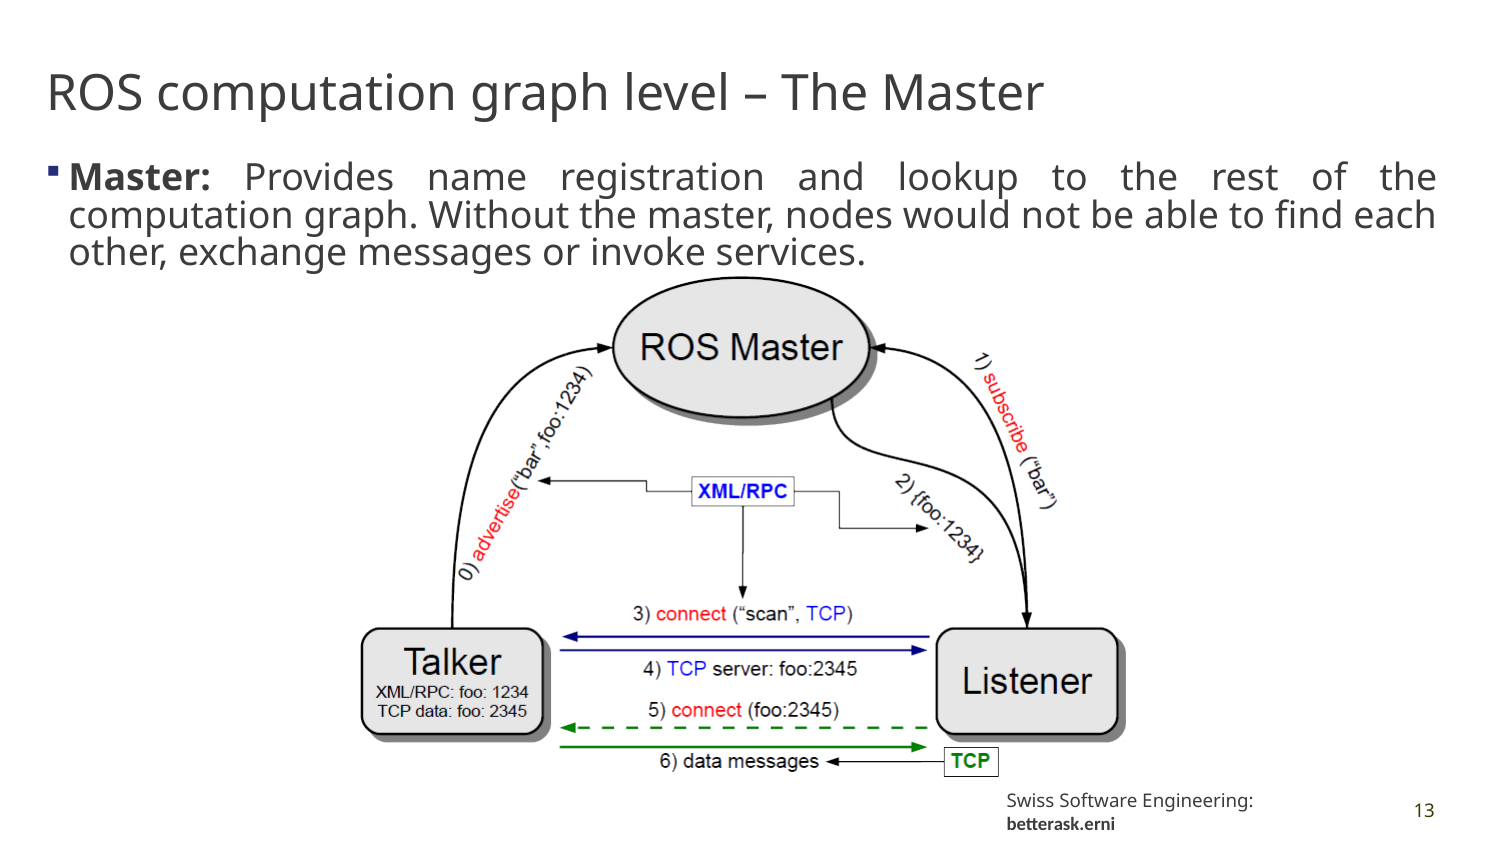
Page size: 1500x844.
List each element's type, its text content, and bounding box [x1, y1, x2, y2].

text_box Swiss Software Engineering: betterask.erni [1000, 793, 1345, 830]
list Master: Provides name registration and lookup to the rest of the computation graph. Without the master, nodes would not be able to find each other, exchange messages or invoke services. [41, 157, 1443, 476]
slide_number 13 [1308, 792, 1441, 831]
picture [303, 261, 1180, 793]
title ROS computation graph level – The Master [40, 69, 1443, 119]
